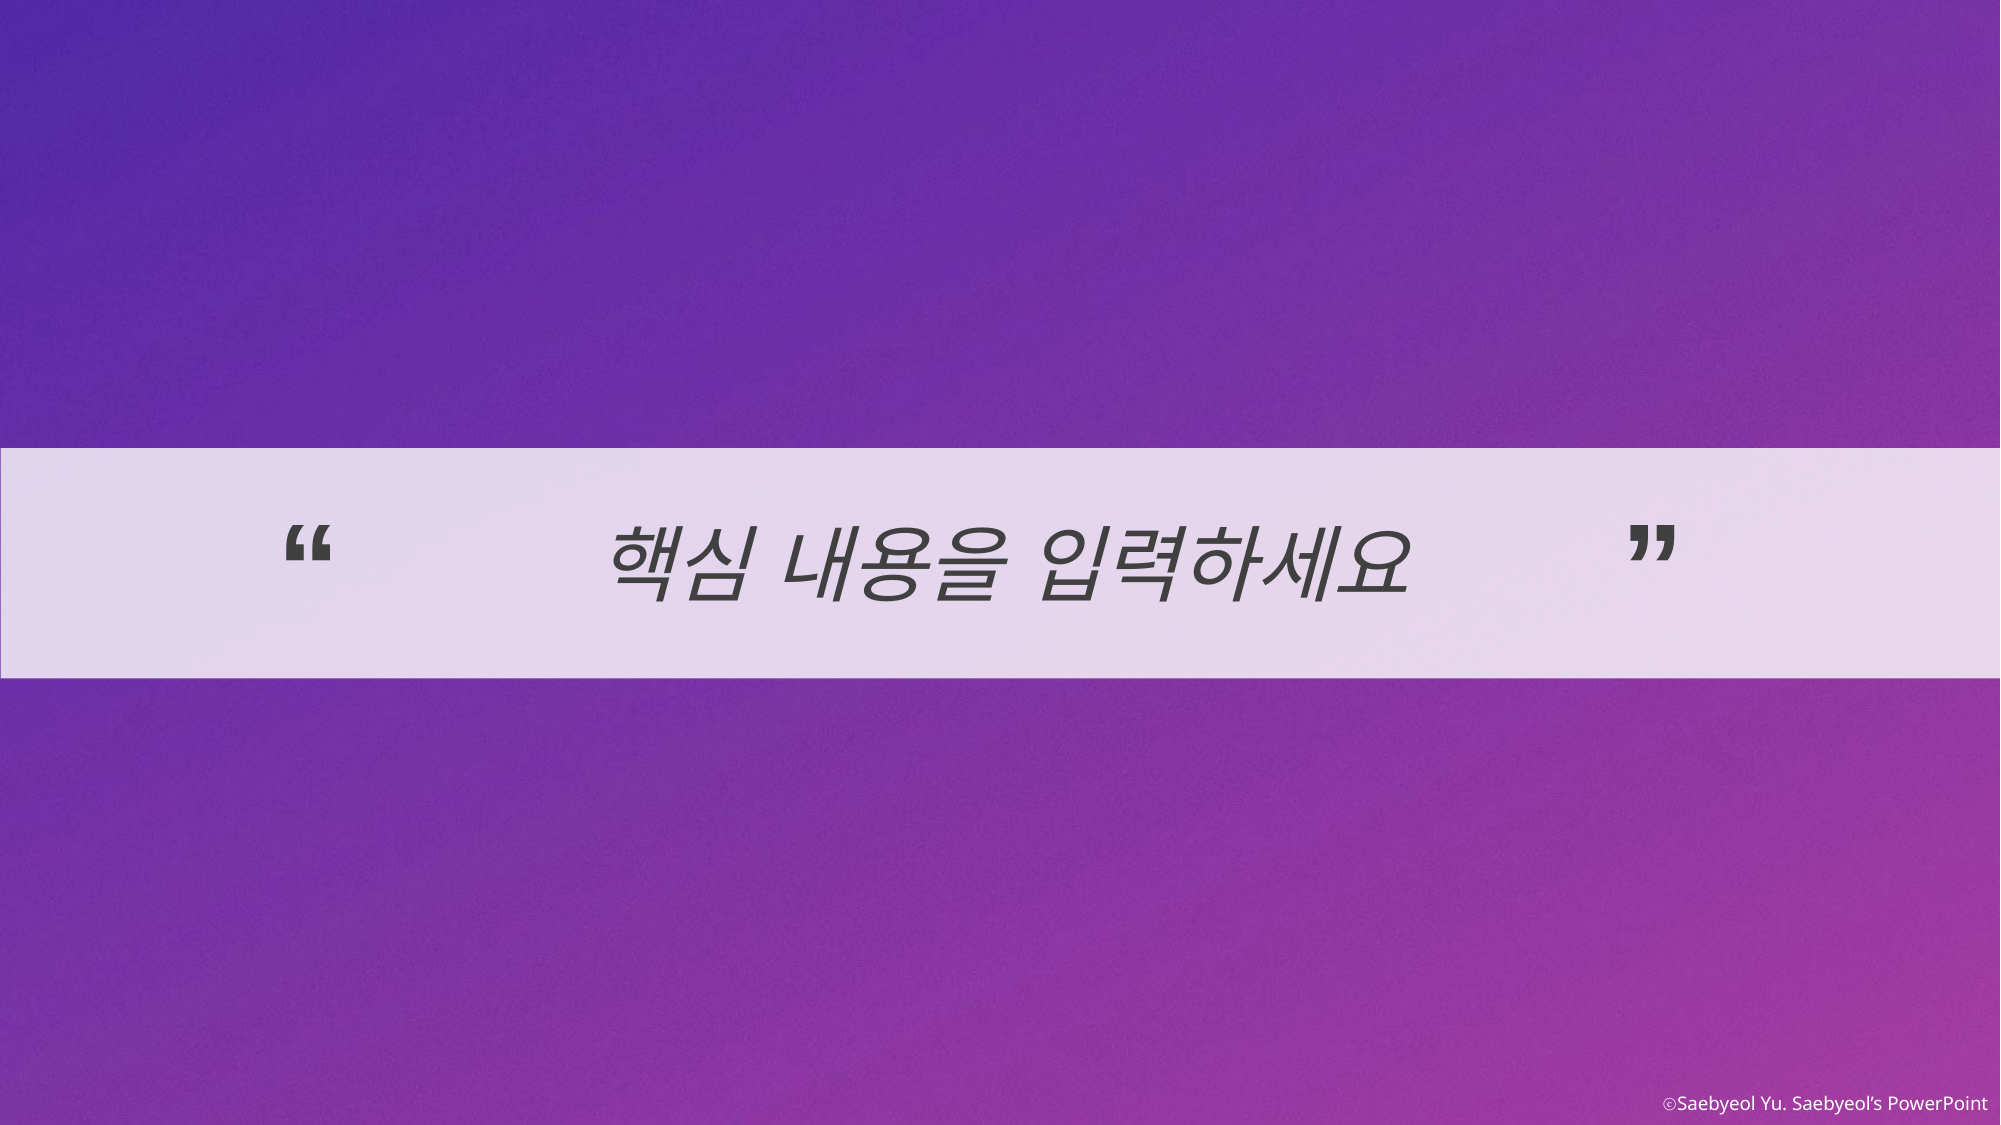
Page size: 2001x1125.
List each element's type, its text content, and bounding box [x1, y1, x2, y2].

picture [0, 0, 2000, 447]
picture [0, 679, 2000, 1125]
text_box 핵심 내용을 입력하세요 [582, 504, 1424, 620]
text_box “ ” [263, 479, 1704, 644]
text_box [0, 447, 2000, 679]
